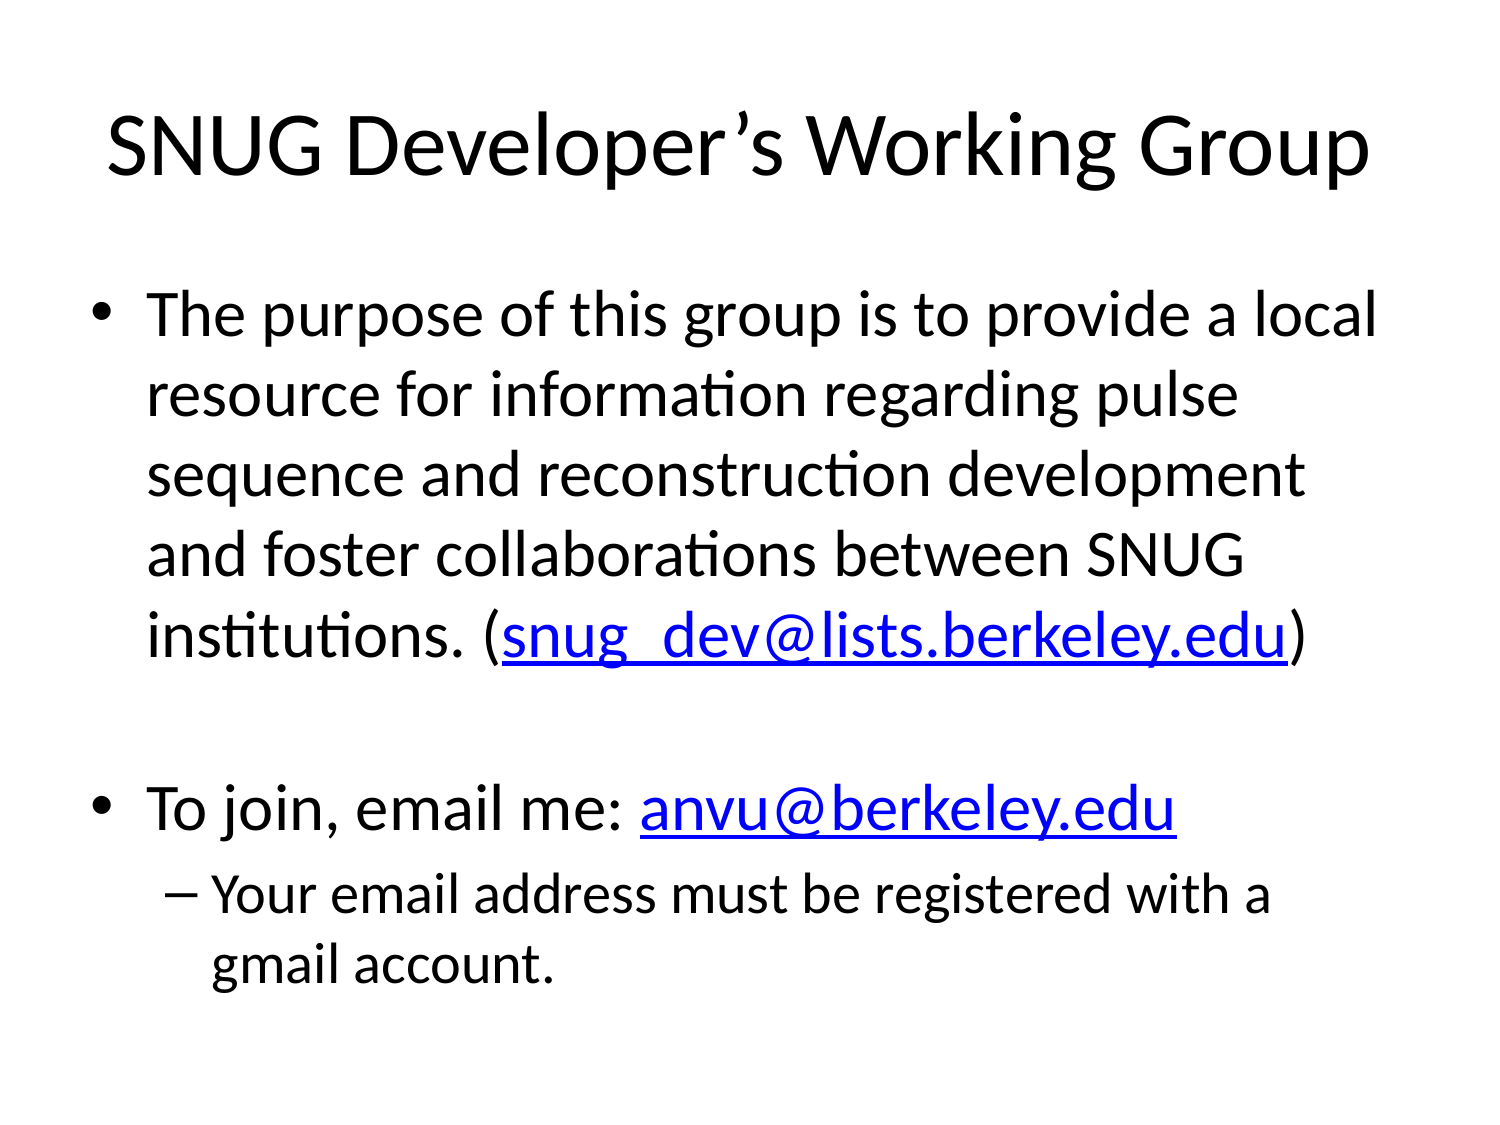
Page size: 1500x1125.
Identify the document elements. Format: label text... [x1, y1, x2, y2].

title SNUG Developer’s Working Group [75, 45, 1425, 233]
list The purpose of this group is to provide a local resource for information regarding pulse sequence and reconstruction development and foster collaborations between SNUG institutions. (snug_dev@lists.berkeley.edu) To join, email me: anvu@berkeley.edu Your email address must be registered with a gmail account. [75, 262, 1425, 1005]
